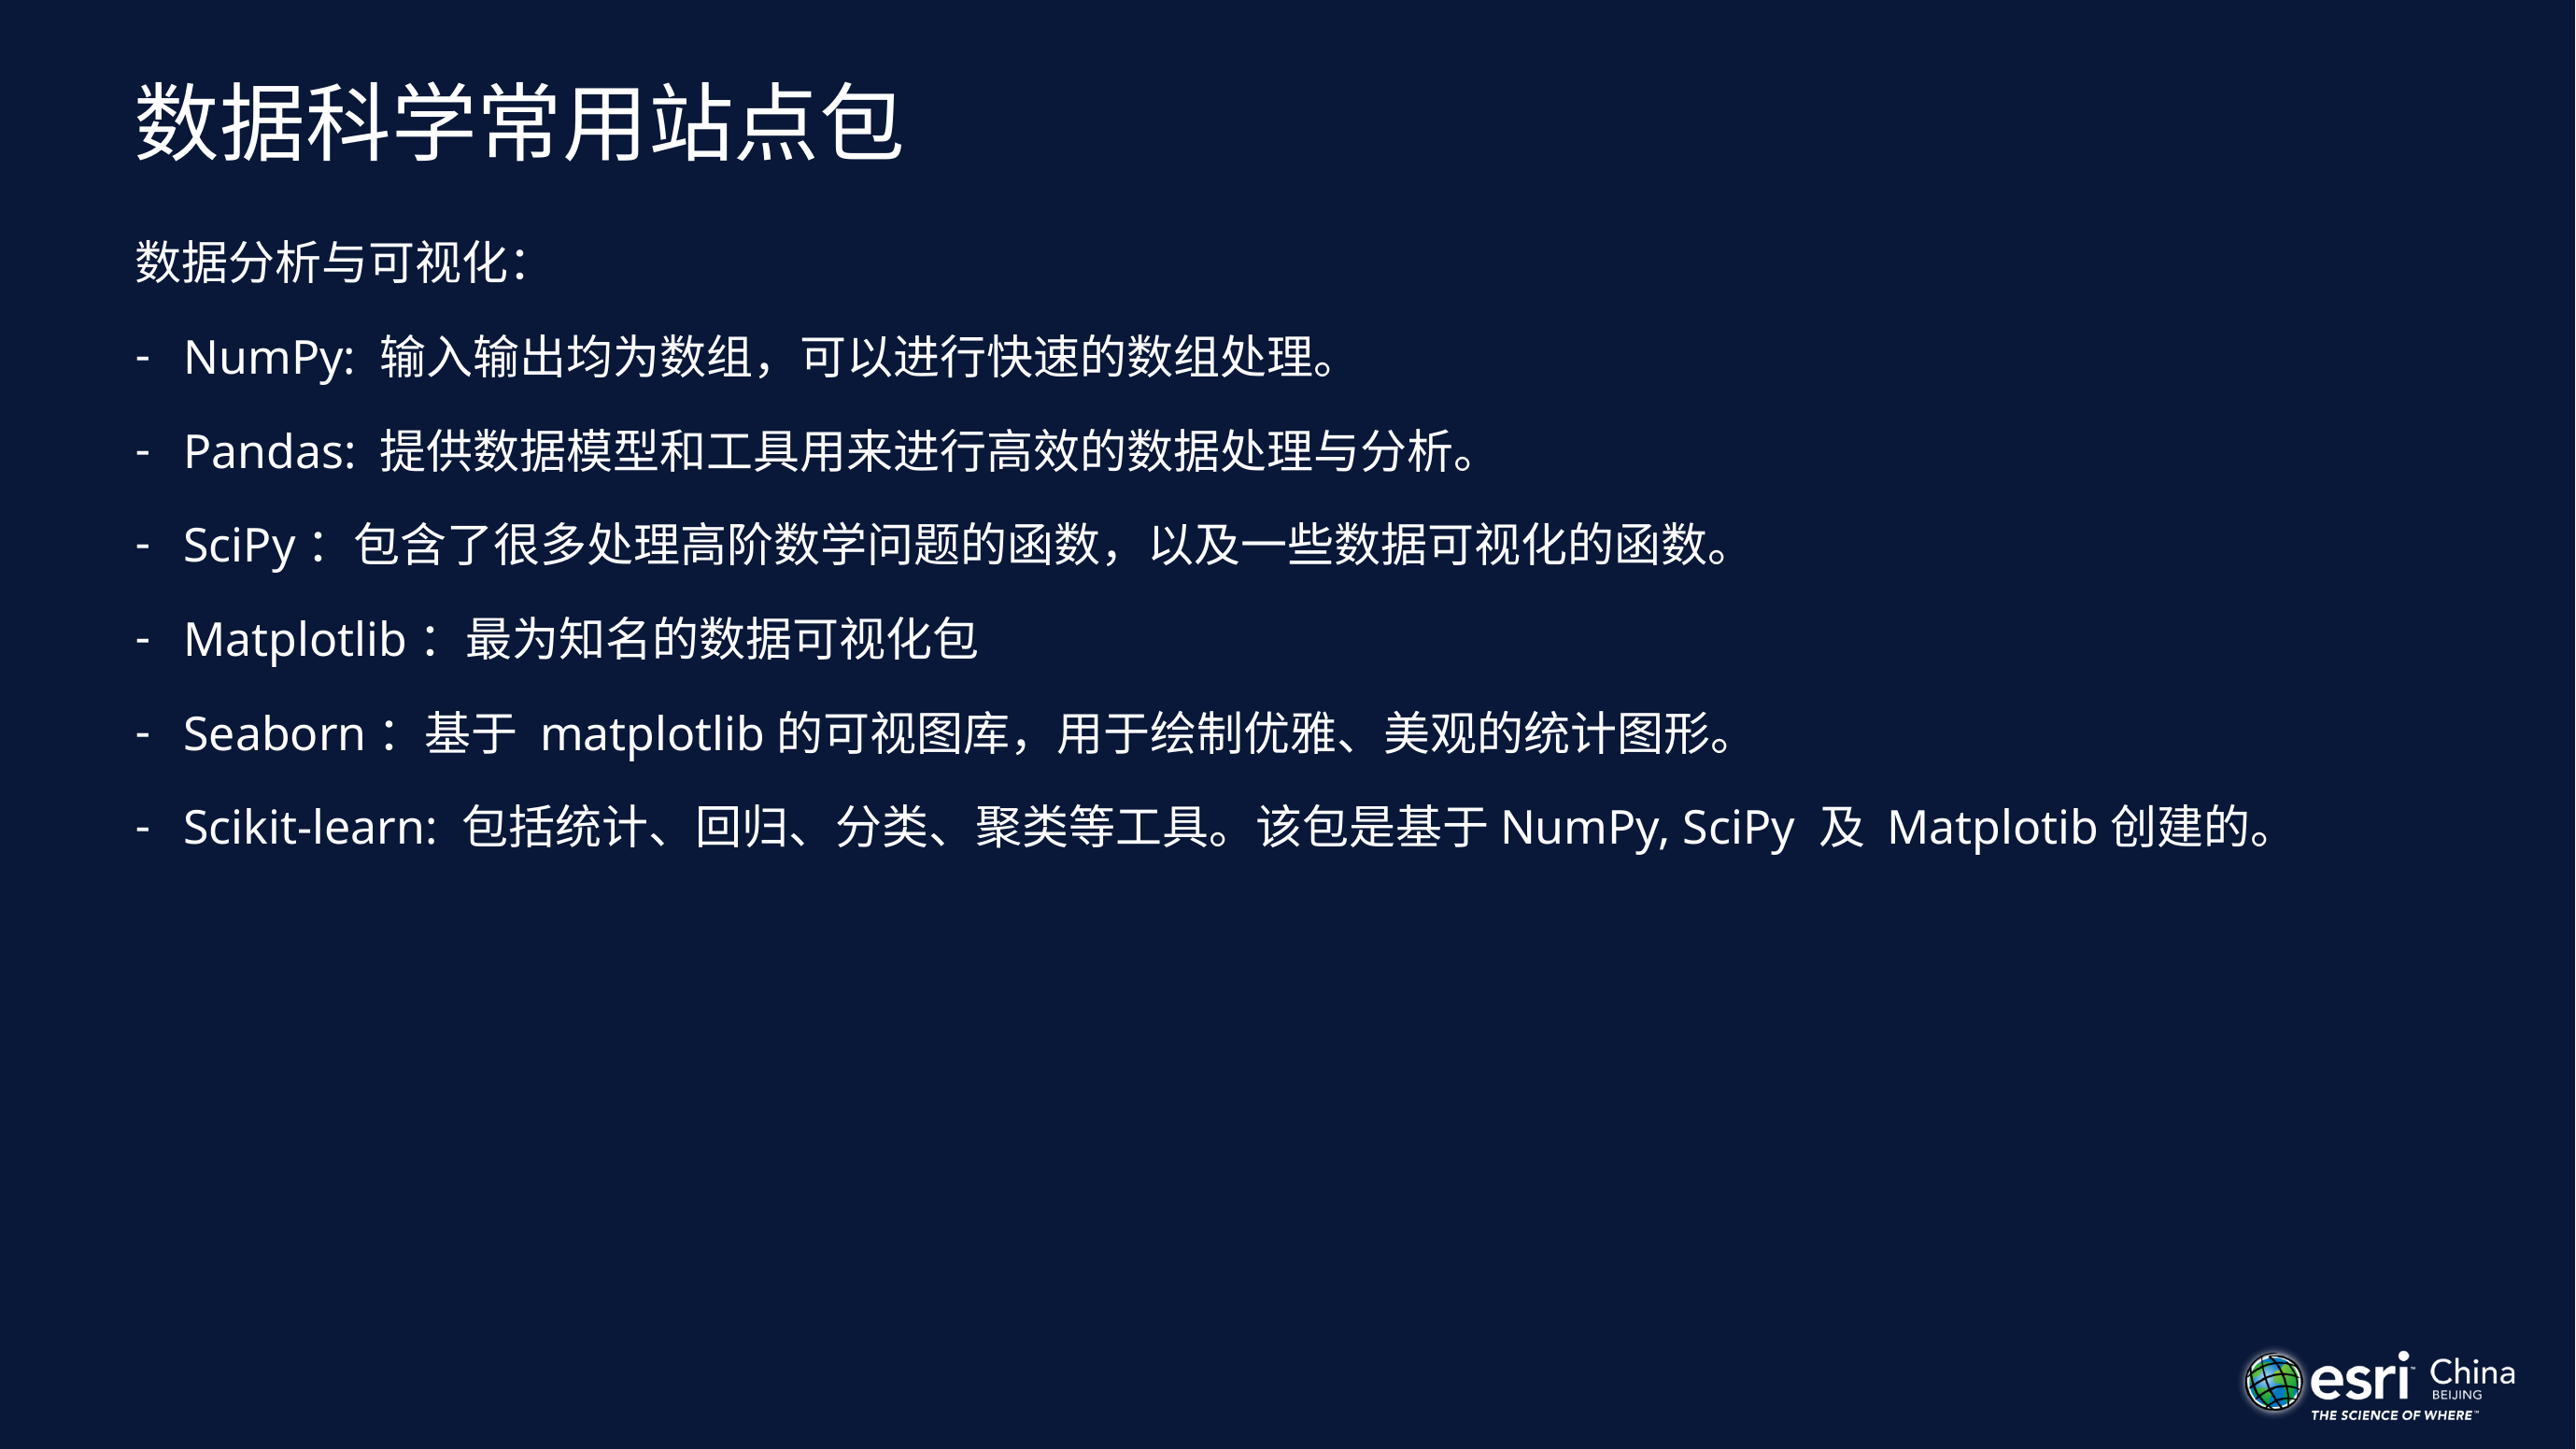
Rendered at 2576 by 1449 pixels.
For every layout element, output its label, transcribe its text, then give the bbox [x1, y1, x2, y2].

list 数据分析与可视化： NumPy: 输入输出均为数组，可以进行快速的数组处理。 Pandas: 提供数据模型和工具用来进行高效的数据处理与分析。 SciPy：包含了很多处理高阶数学问题的函数，以及一些数据可视化的函数。 Matplotlib：最为知名的数据可视化包 Seaborn：基于 matplotlib的可视图库，用于绘制优雅、美观的统计图形。 Scikit-learn: 包括统计、回归、分类、聚类等工具。该包是基于NumPy, SciPy 及 Matplotib创建的。 [120, 215, 2403, 1310]
title 数据科学常用站点包 [120, 70, 2403, 183]
picture [2225, 1335, 2534, 1443]
